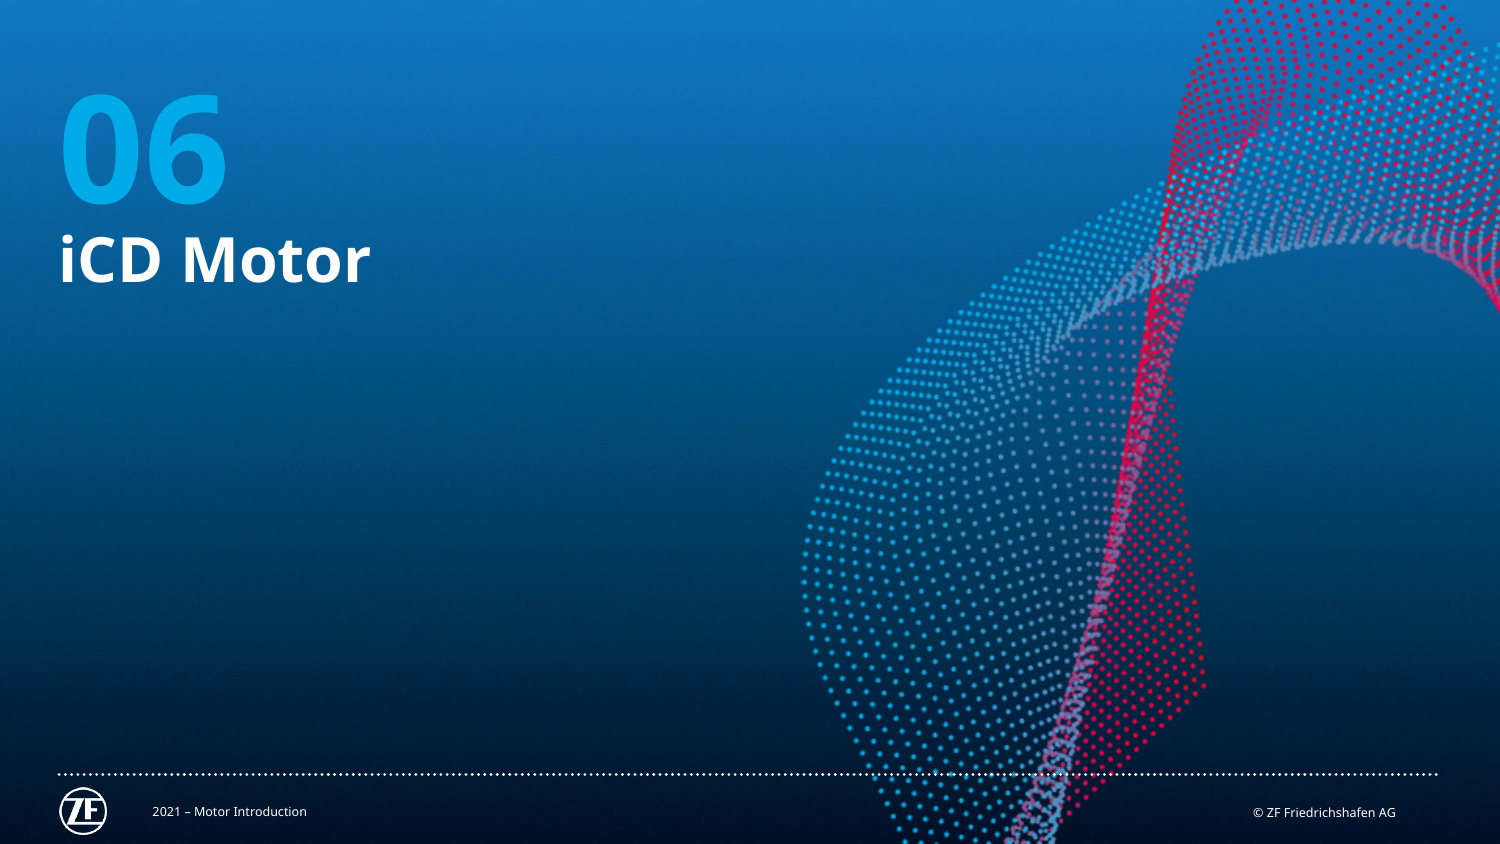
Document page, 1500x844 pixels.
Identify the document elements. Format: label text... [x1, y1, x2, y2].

picture [0, 0, 1500, 844]
text_box 06 [58, 53, 269, 227]
text_box iCD Motor [59, 219, 1136, 296]
footer 2021 – Motor Introduction [152, 802, 1009, 820]
